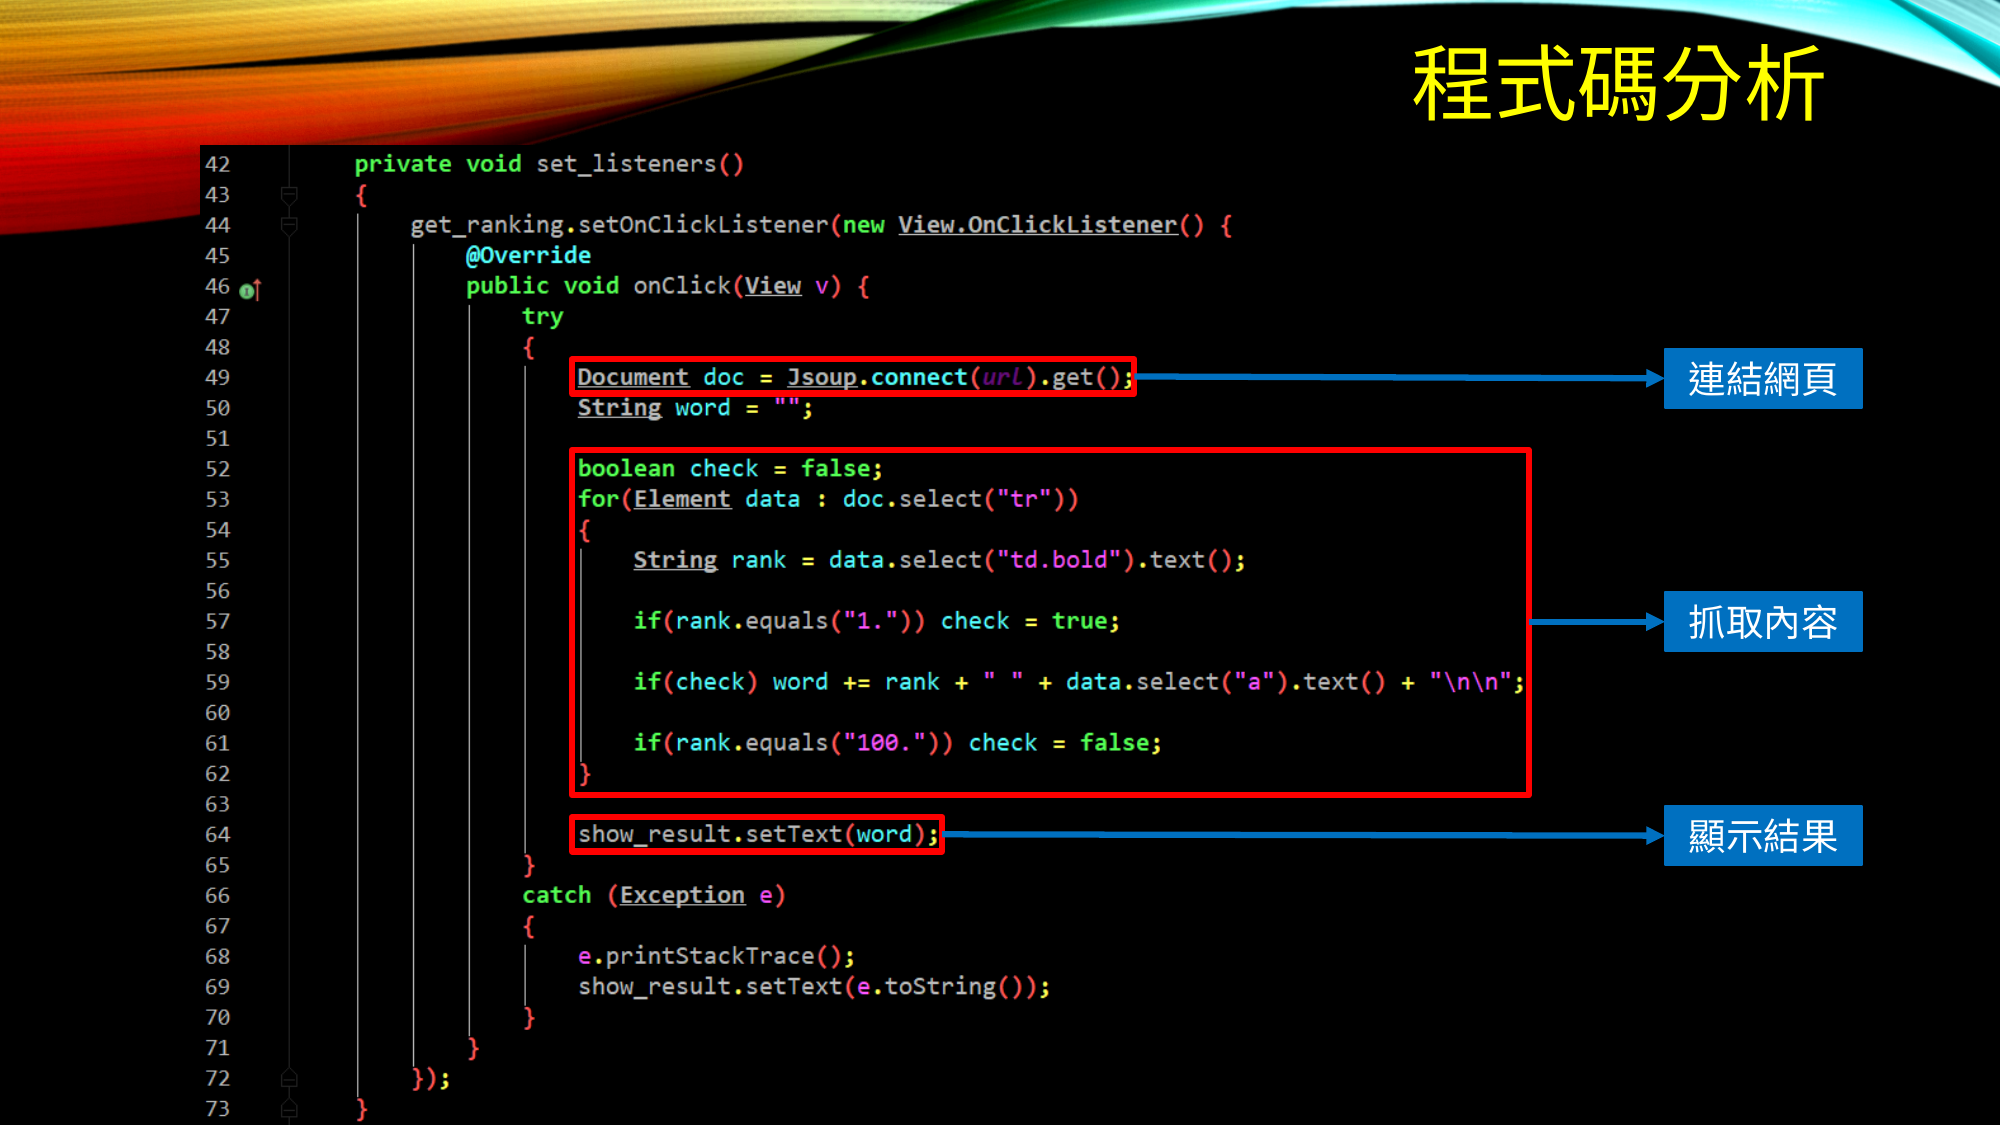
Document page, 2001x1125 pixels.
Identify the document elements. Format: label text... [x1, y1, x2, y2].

text_box 顯示結果 [1664, 805, 1863, 866]
text_box 抓取內容 [1664, 591, 1863, 652]
picture [0, 0, 1376, 237]
text_box 連結網頁 [1664, 348, 1863, 409]
title 程式碼分析 [1376, 0, 1863, 175]
picture [1530, 0, 2000, 237]
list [199, 145, 1530, 1125]
